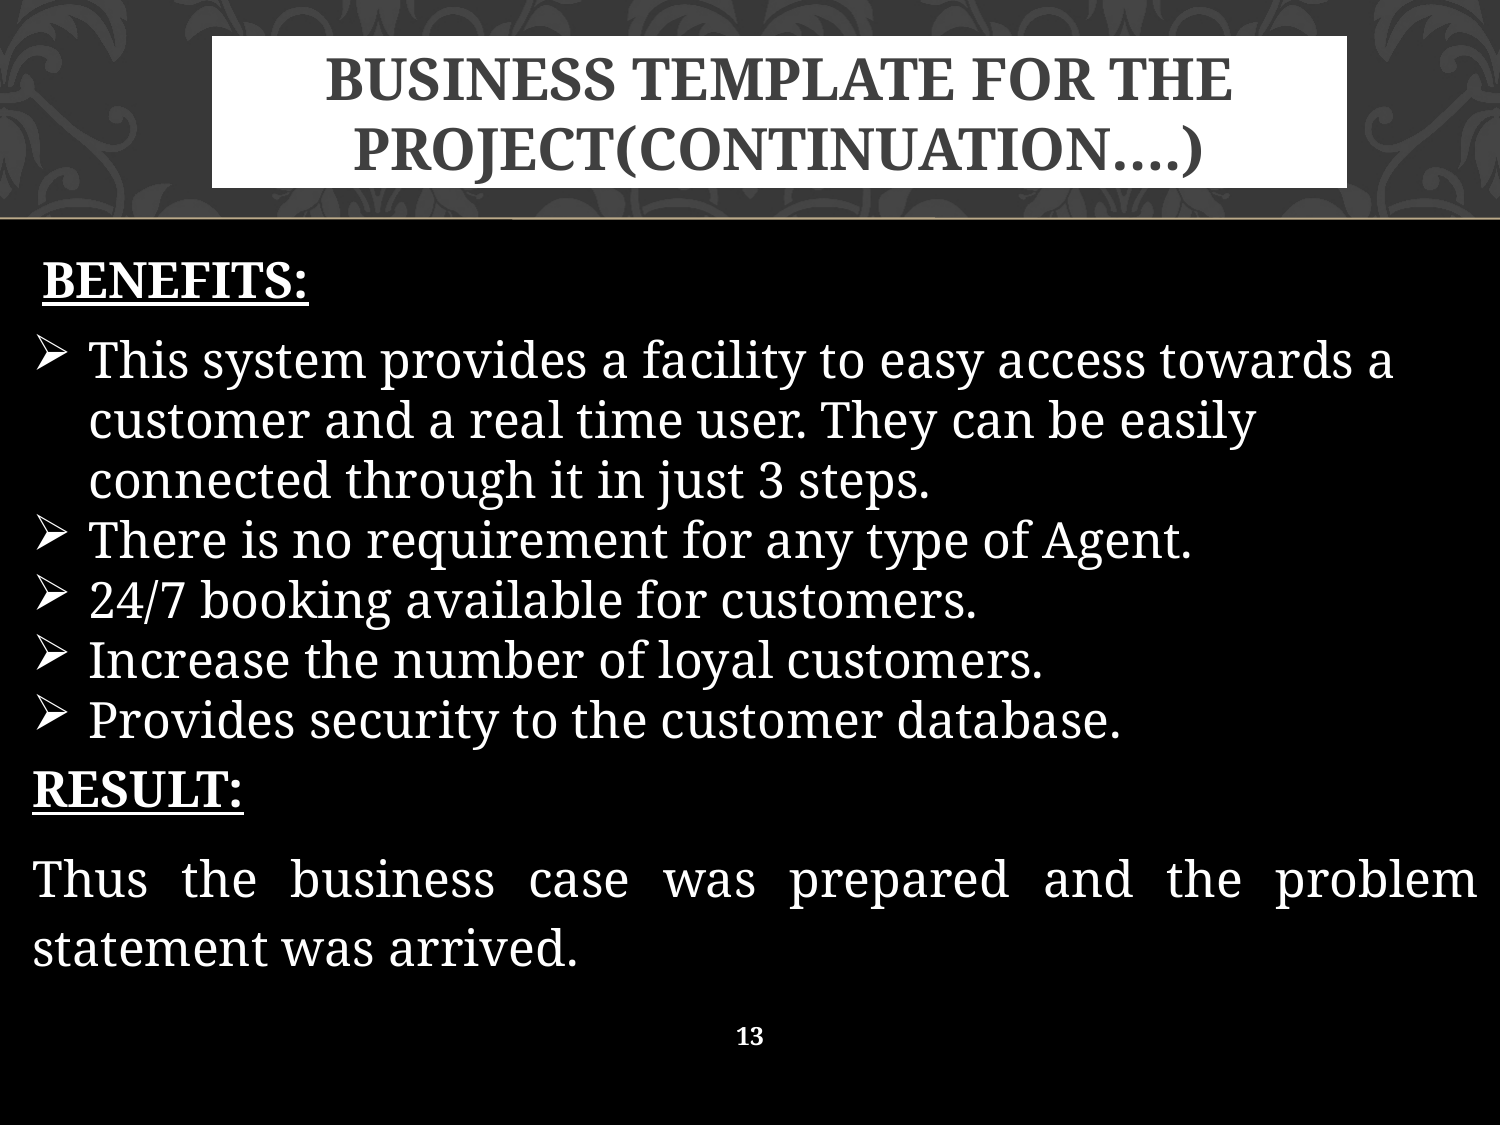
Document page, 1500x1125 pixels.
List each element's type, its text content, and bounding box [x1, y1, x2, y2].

text_box BENEFITS: This system provides a facility to easy access towards a customer and a real time user. They can be easily connected through it in just 3 steps. There is no requirement for any type of Agent. 24/7 booking available for customers. Increase the number of loyal customers. Provides security to the customer database. RESULT: Thus the business case was prepared and the problem statement was arrived. [17, 231, 1495, 984]
title BUSINESS TEMPLATE FOR THE PROJECT(Continuation….) [212, 36, 1347, 188]
slide_number 13 [662, 1012, 838, 1063]
